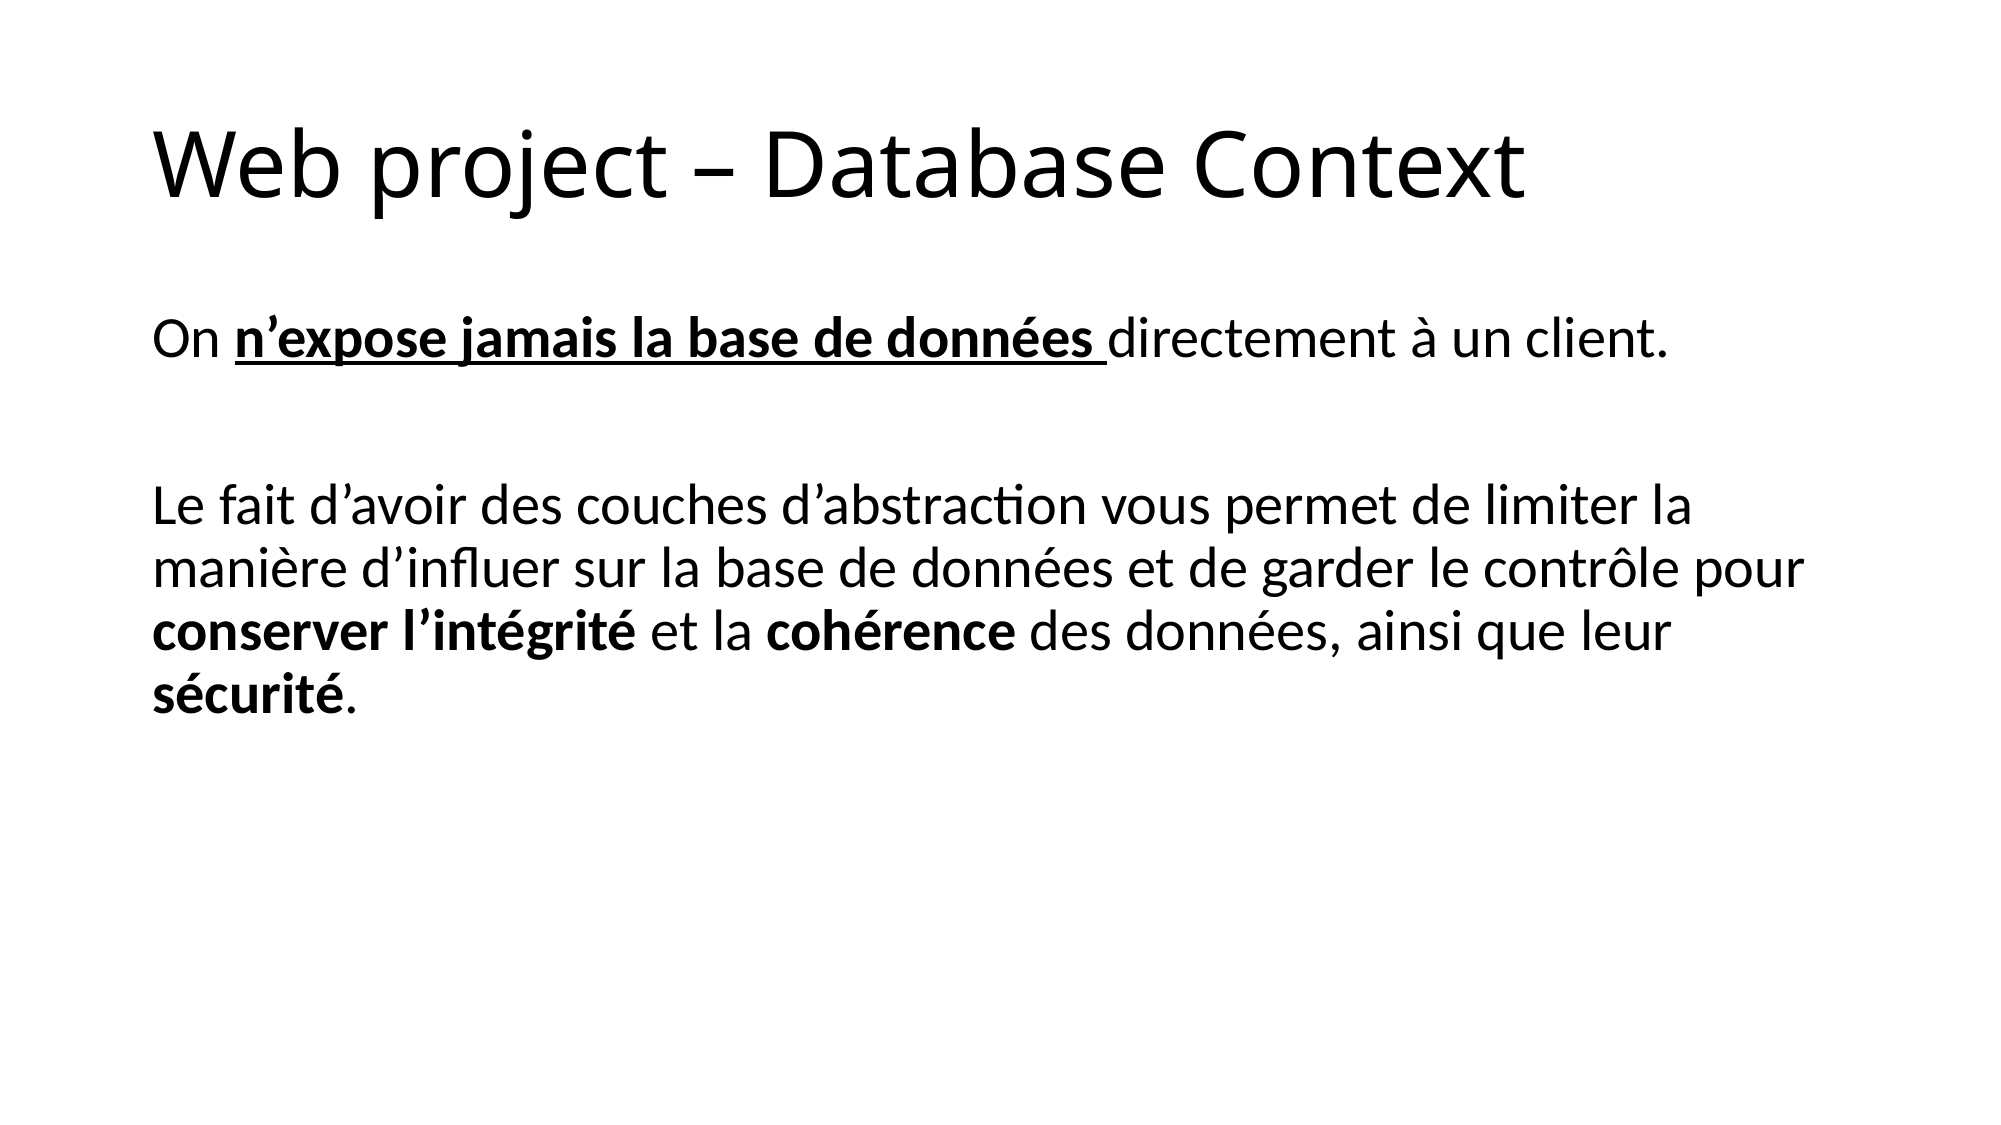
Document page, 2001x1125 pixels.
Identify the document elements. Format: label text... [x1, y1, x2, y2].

list On n’expose jamais la base de données directement à un client. Le fait d’avoir des couches d’abstraction vous permet de limiter la manière d’influer sur la base de données et de garder le contrôle pour conserver l’intégrité et la cohérence des données, ainsi que leur sécurité. [137, 299, 1863, 1014]
text_box Web project – Database Context [137, 59, 1863, 277]
